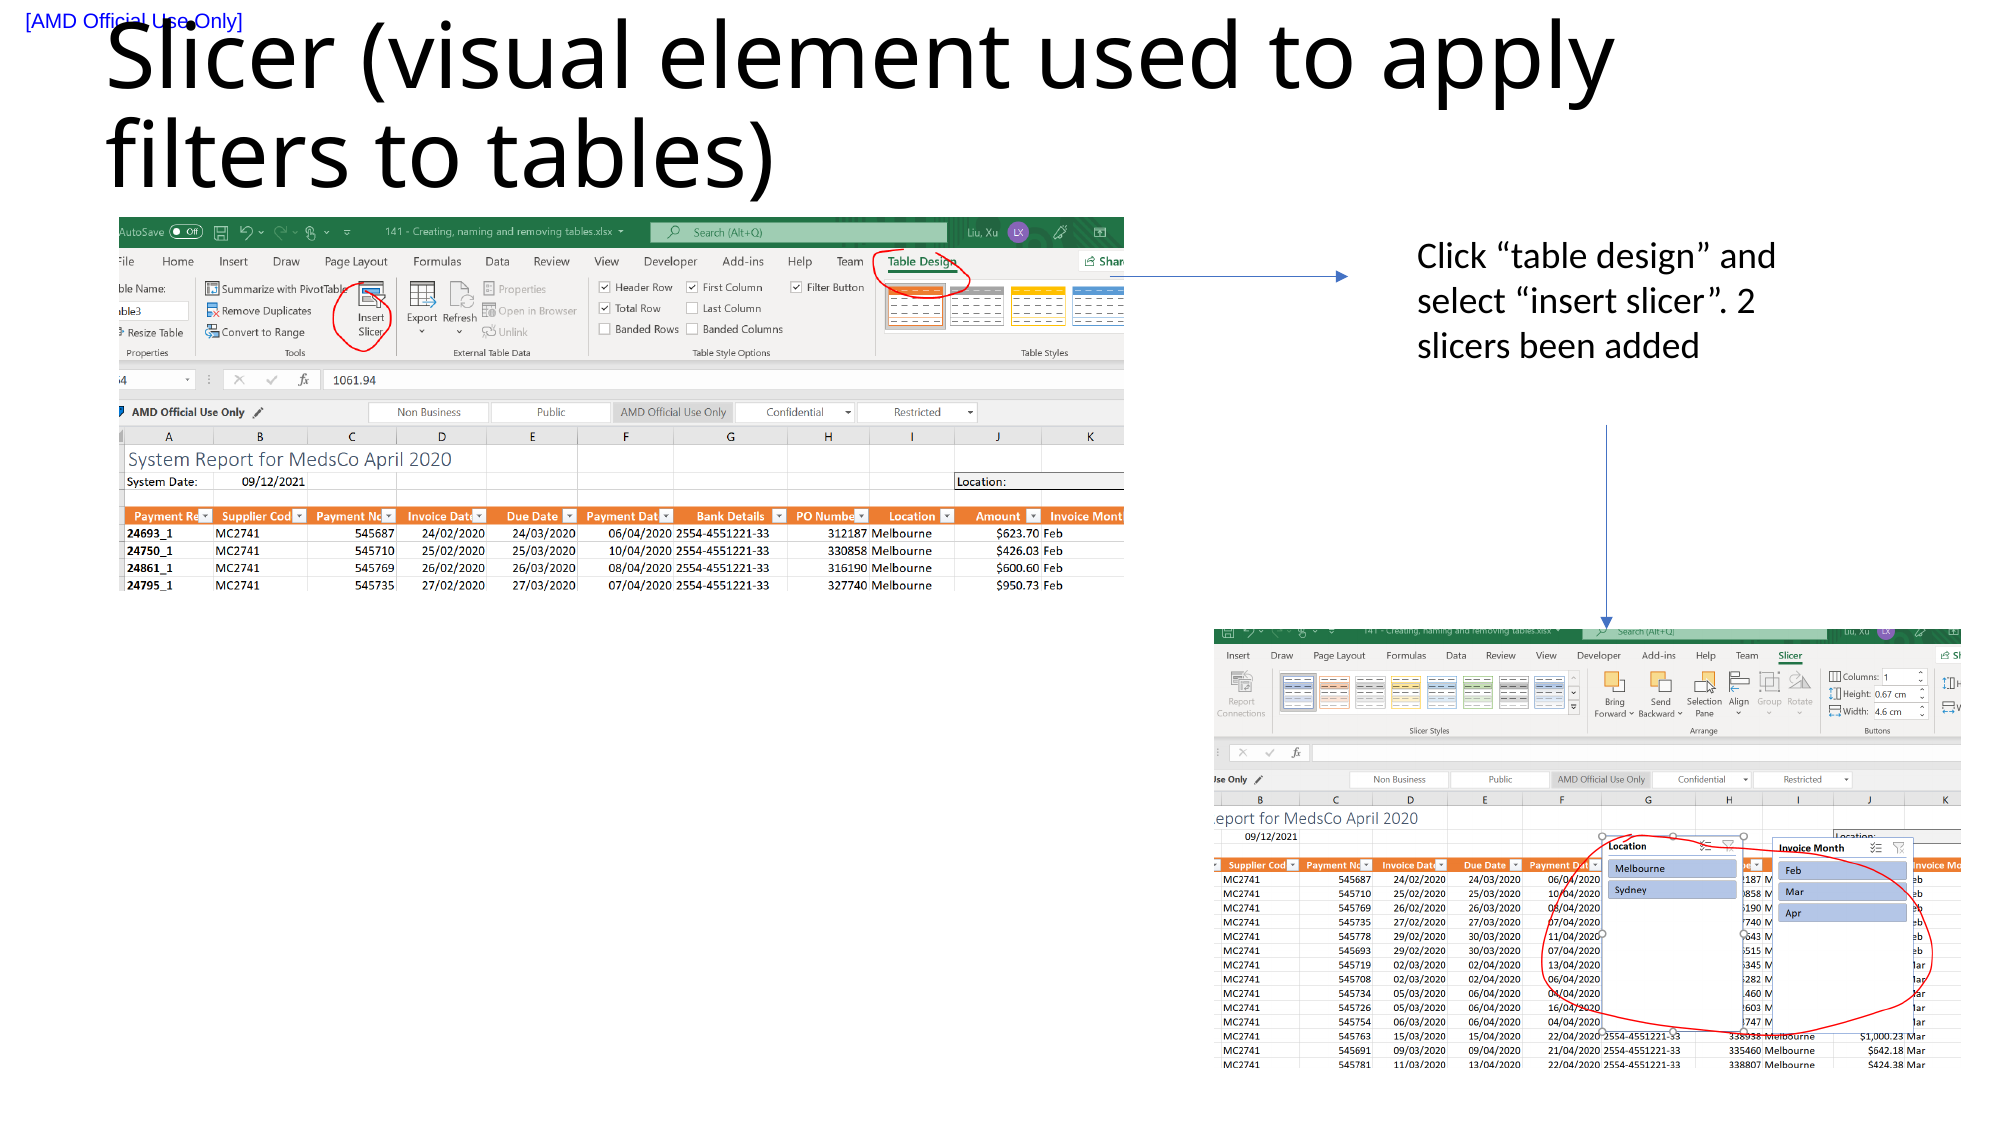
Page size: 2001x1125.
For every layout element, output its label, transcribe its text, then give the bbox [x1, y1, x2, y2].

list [119, 217, 1124, 591]
picture [1214, 629, 1961, 1068]
title Slicer (visual element used to apply filters to tables) [90, 0, 1816, 218]
text_box Click “table design” and select “insert slicer”. 2 slicers been added [1402, 223, 1845, 374]
